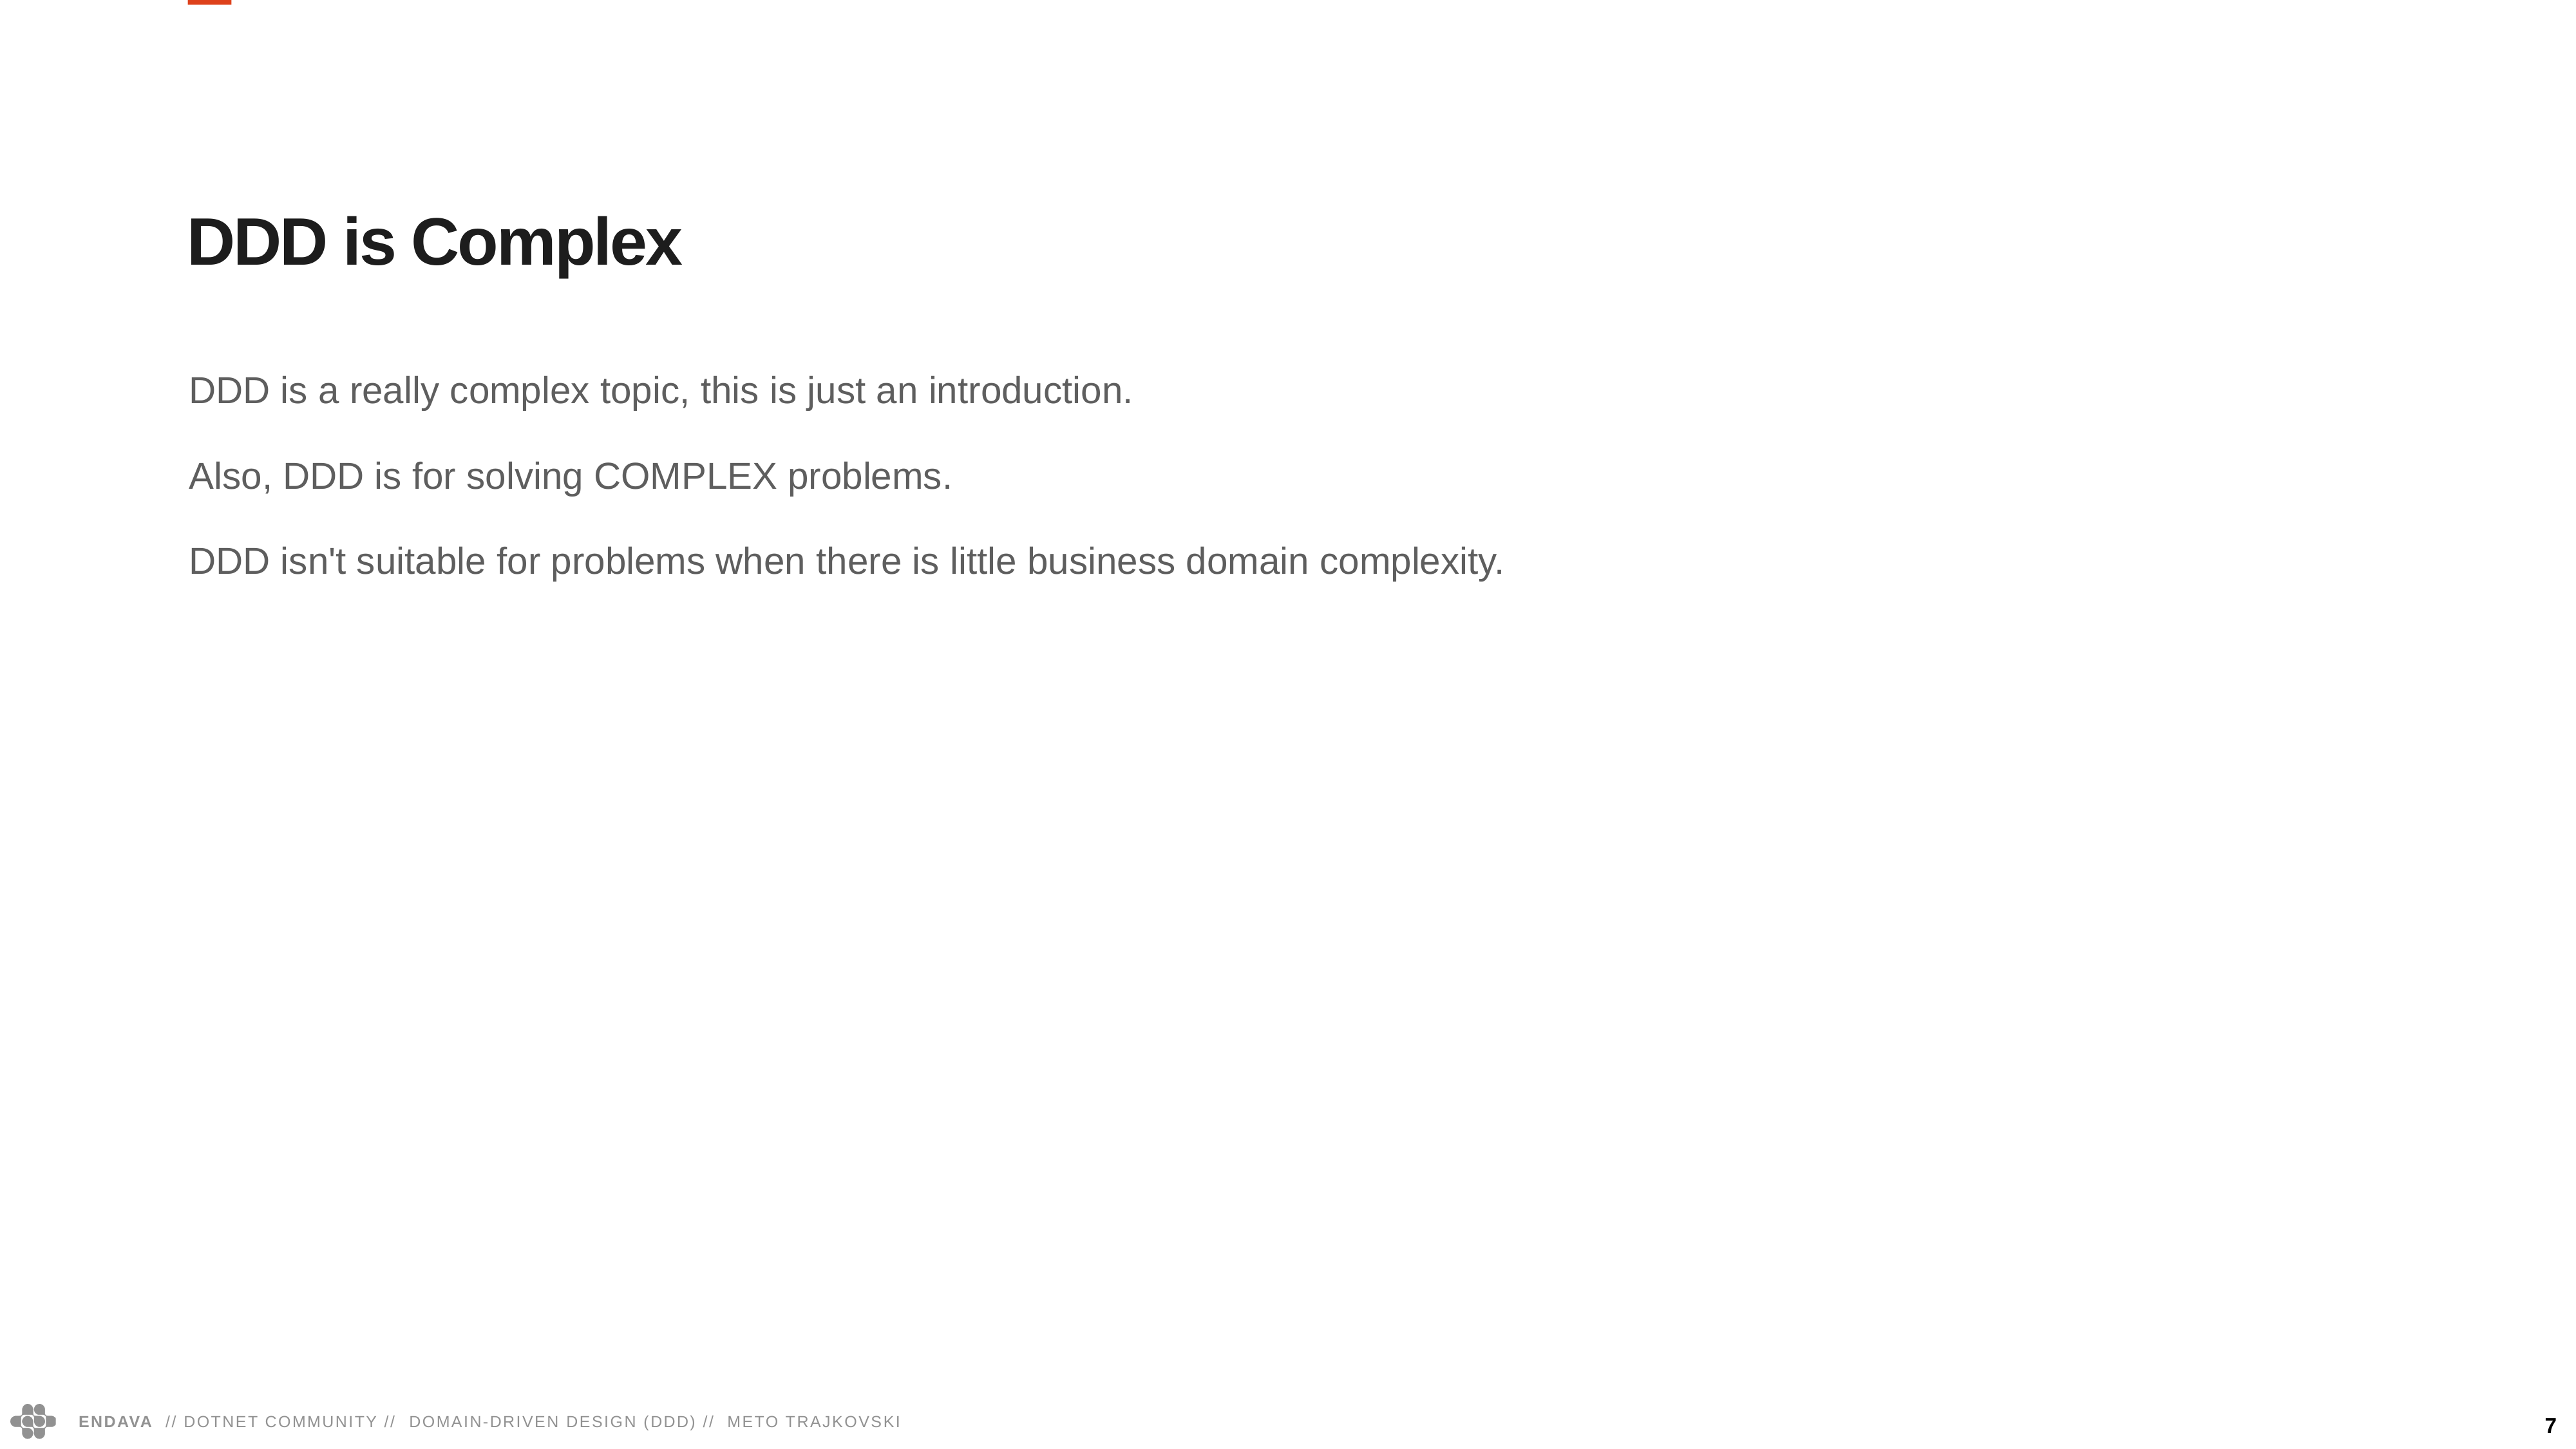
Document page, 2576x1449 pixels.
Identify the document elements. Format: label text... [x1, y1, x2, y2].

slide_number 7 [2523, 1403, 2565, 1445]
text_box DDD is Complex [181, 208, 1716, 283]
text_box DDD is a really complex topic, this is just an introduction. Also, DDD is for solving COMPLEX problems. DDD isn't suitable for problems when there is little business domain complexity. [182, 358, 1855, 589]
